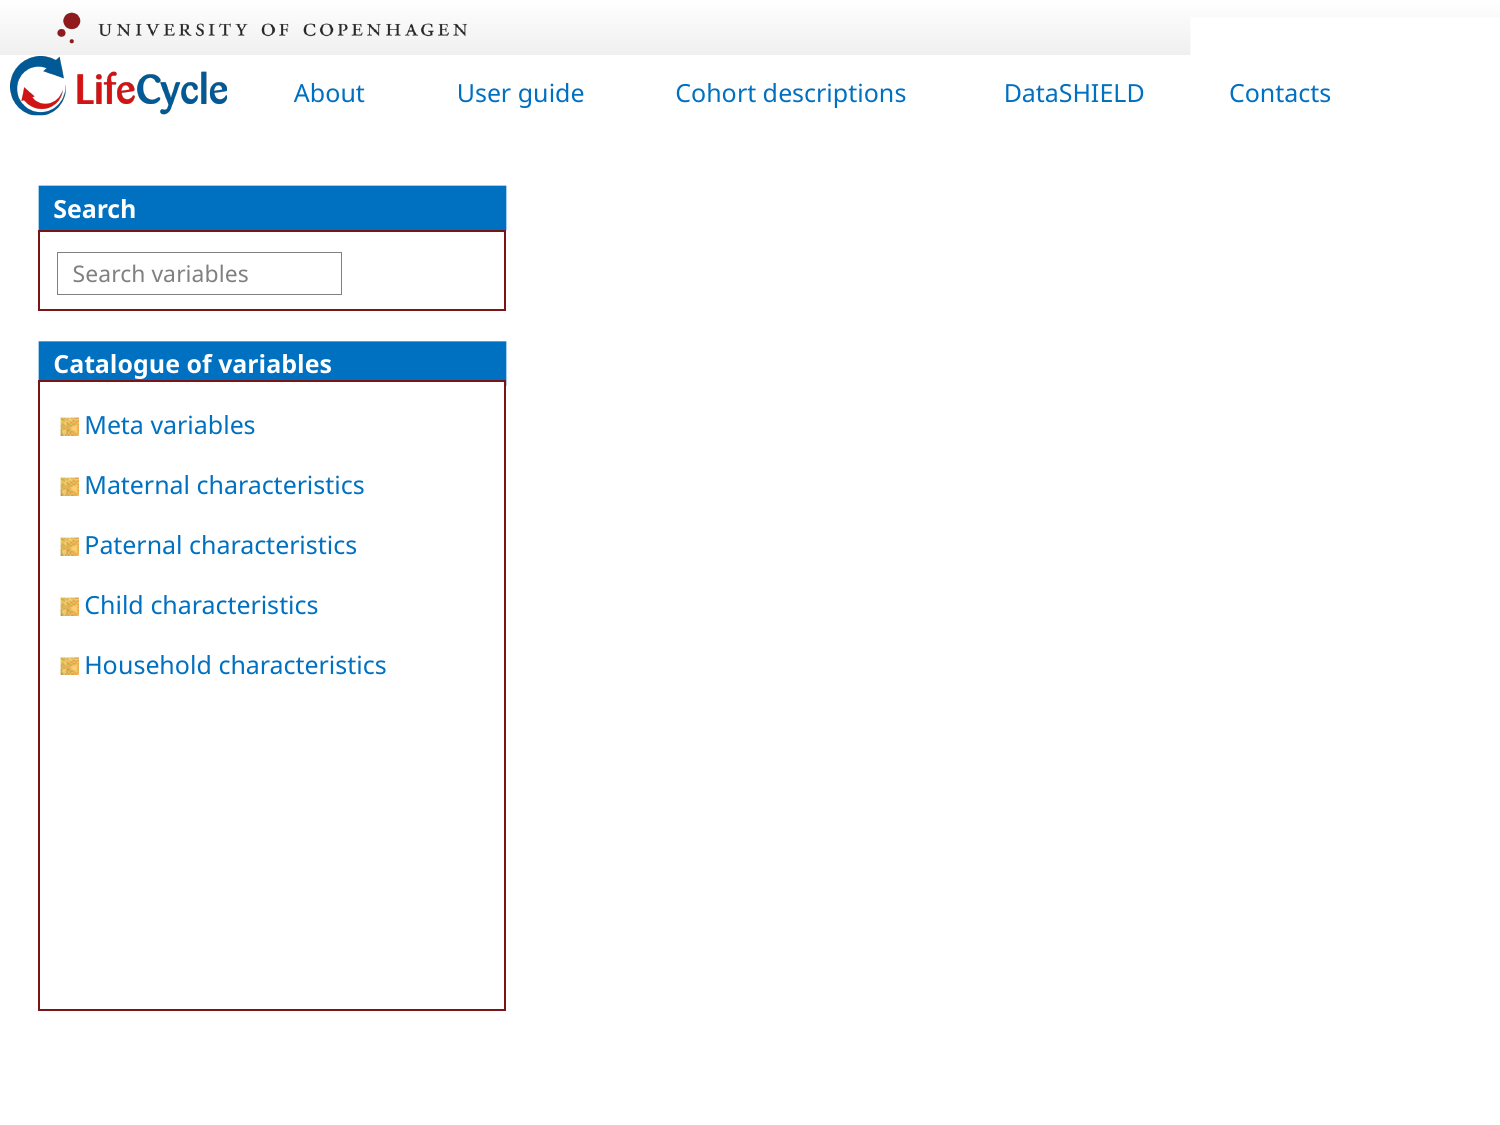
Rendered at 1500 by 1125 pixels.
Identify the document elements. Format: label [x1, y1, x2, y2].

text_box [38, 341, 507, 1010]
picture [10, 56, 227, 116]
text_box [38, 185, 507, 311]
picture [92, 15, 475, 42]
